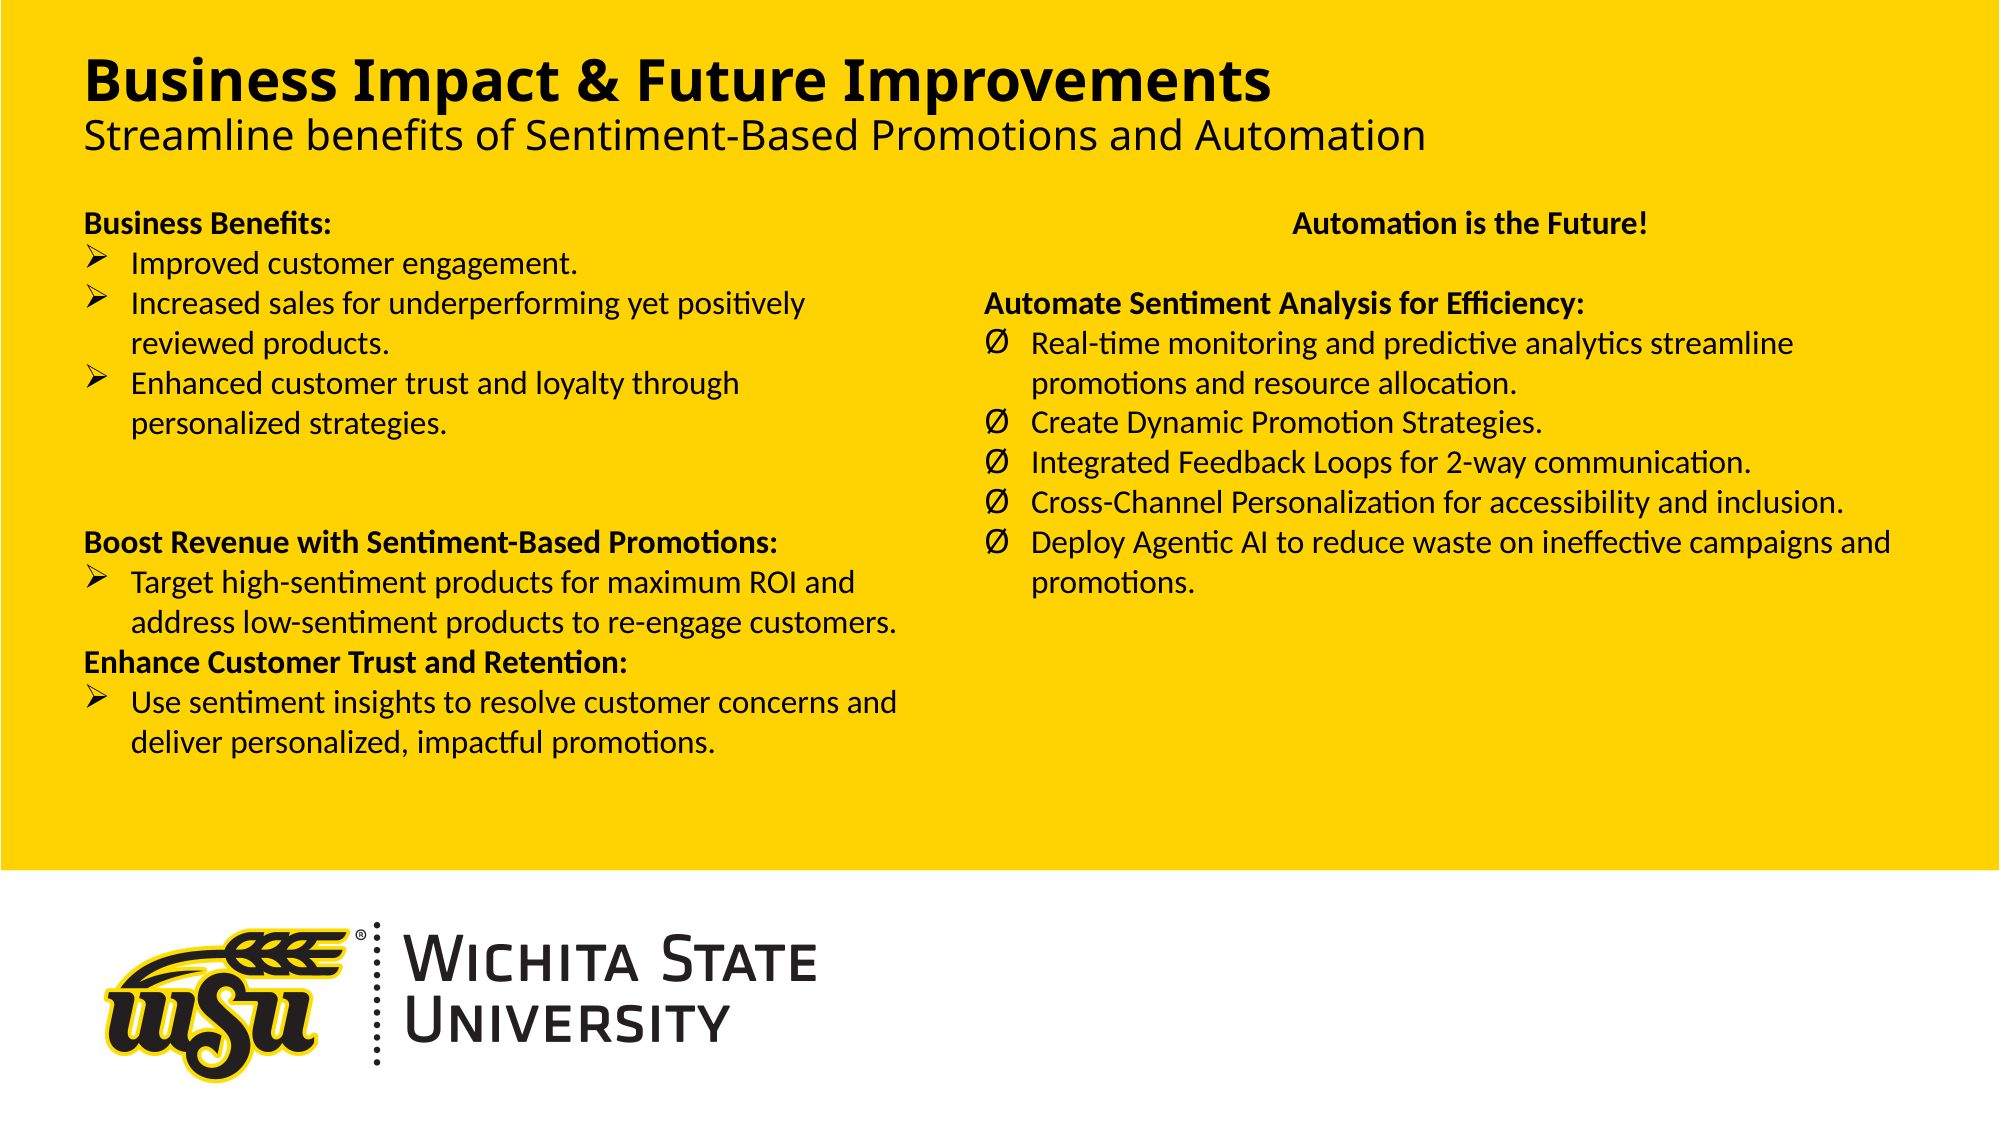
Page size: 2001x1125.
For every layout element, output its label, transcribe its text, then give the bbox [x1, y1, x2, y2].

picture [1, 0, 1999, 1125]
title Business Impact & Future Improvements Streamline benefits of Sentiment-Based Promotions and Automation [68, 36, 1794, 175]
text_box Business Benefits: Improved customer engagement. Increased sales for underperforming yet positively reviewed products. Enhanced customer trust and loyalty through personalized strategies. Boost Revenue with Sentiment-Based Promotions: Target high-sentiment products for maximum ROI and address low-sentiment products to re-engage customers. Enhance Customer Trust and Retention: Use sentiment insights to resolve customer concerns and deliver personalized, impactful promotions. [68, 193, 932, 910]
text_box Automation is the Future! Automate Sentiment Analysis for Efficiency: Real-time monitoring and predictive analytics streamline promotions and resource allocation. Create Dynamic Promotion Strategies. Integrated Feedback Loops for 2-way communication. Cross-Channel Personalization for accessibility and inclusion. Deploy Agentic AI to reduce waste on ineffective campaigns and promotions. [969, 193, 1973, 688]
